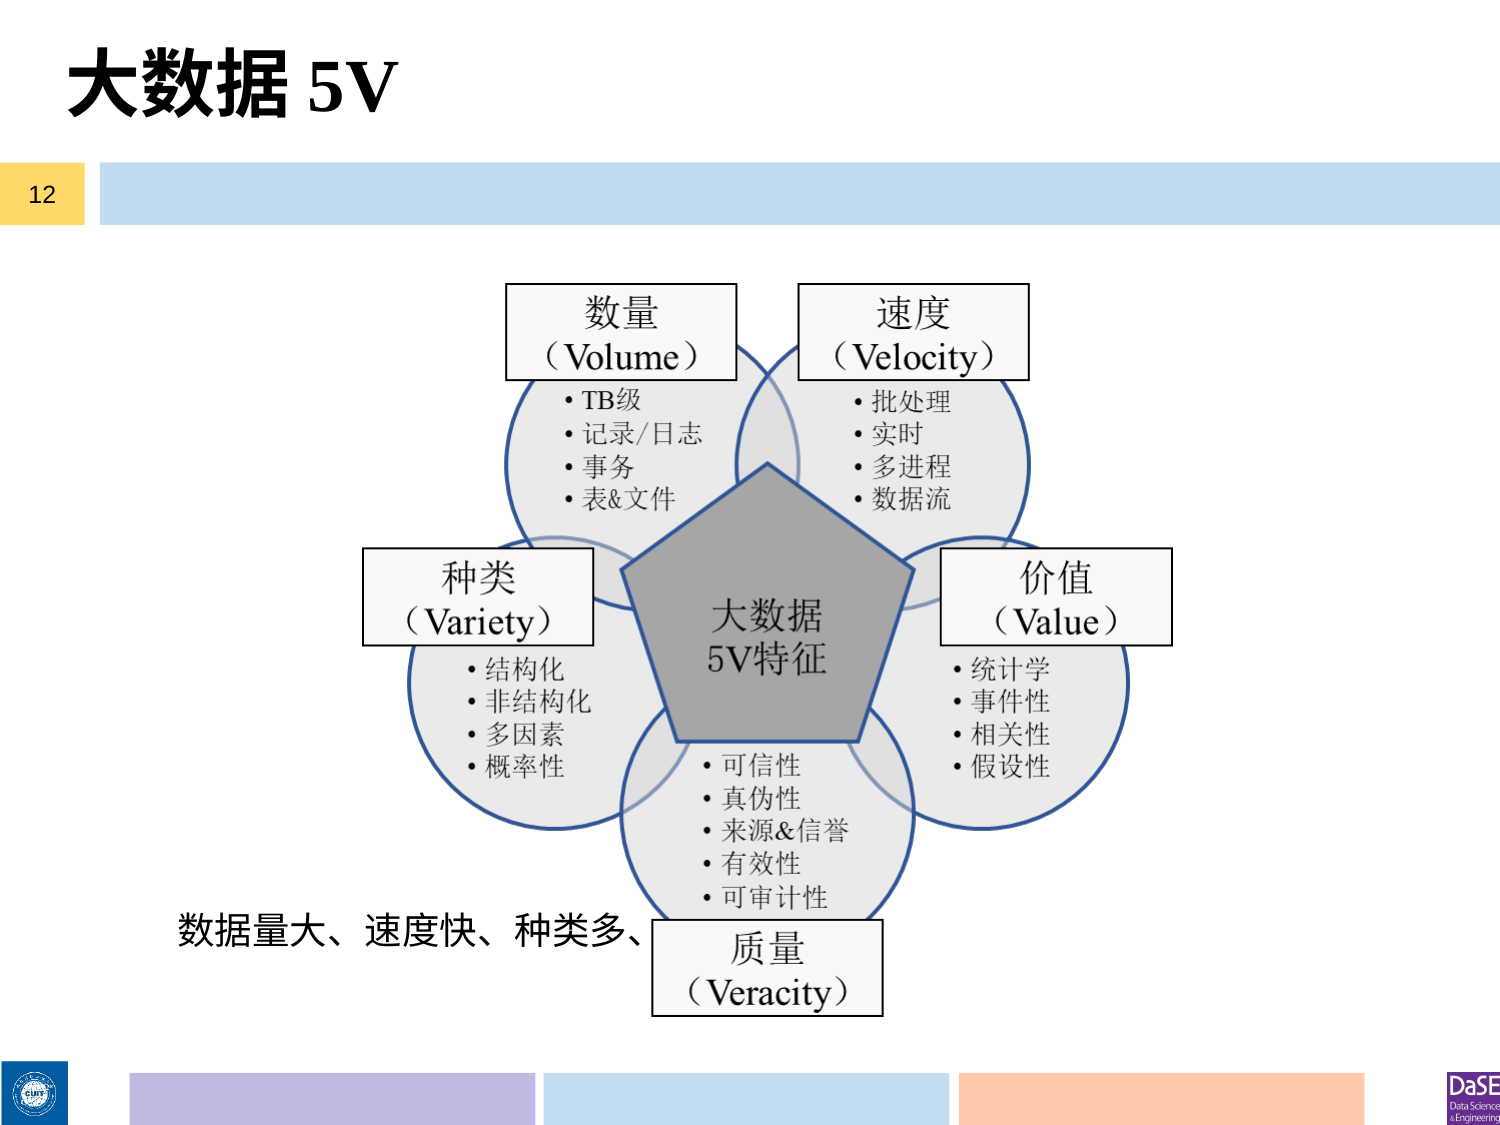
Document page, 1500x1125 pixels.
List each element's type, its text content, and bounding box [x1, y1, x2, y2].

text_box 数据量大、速度快、种类多、 [162, 899, 357, 960]
picture [0, 1059, 69, 1125]
picture [362, 274, 1173, 1038]
picture [1447, 1072, 1500, 1125]
title 大数据5V [50, 0, 1459, 175]
slide_number 12 [0, 162, 85, 225]
